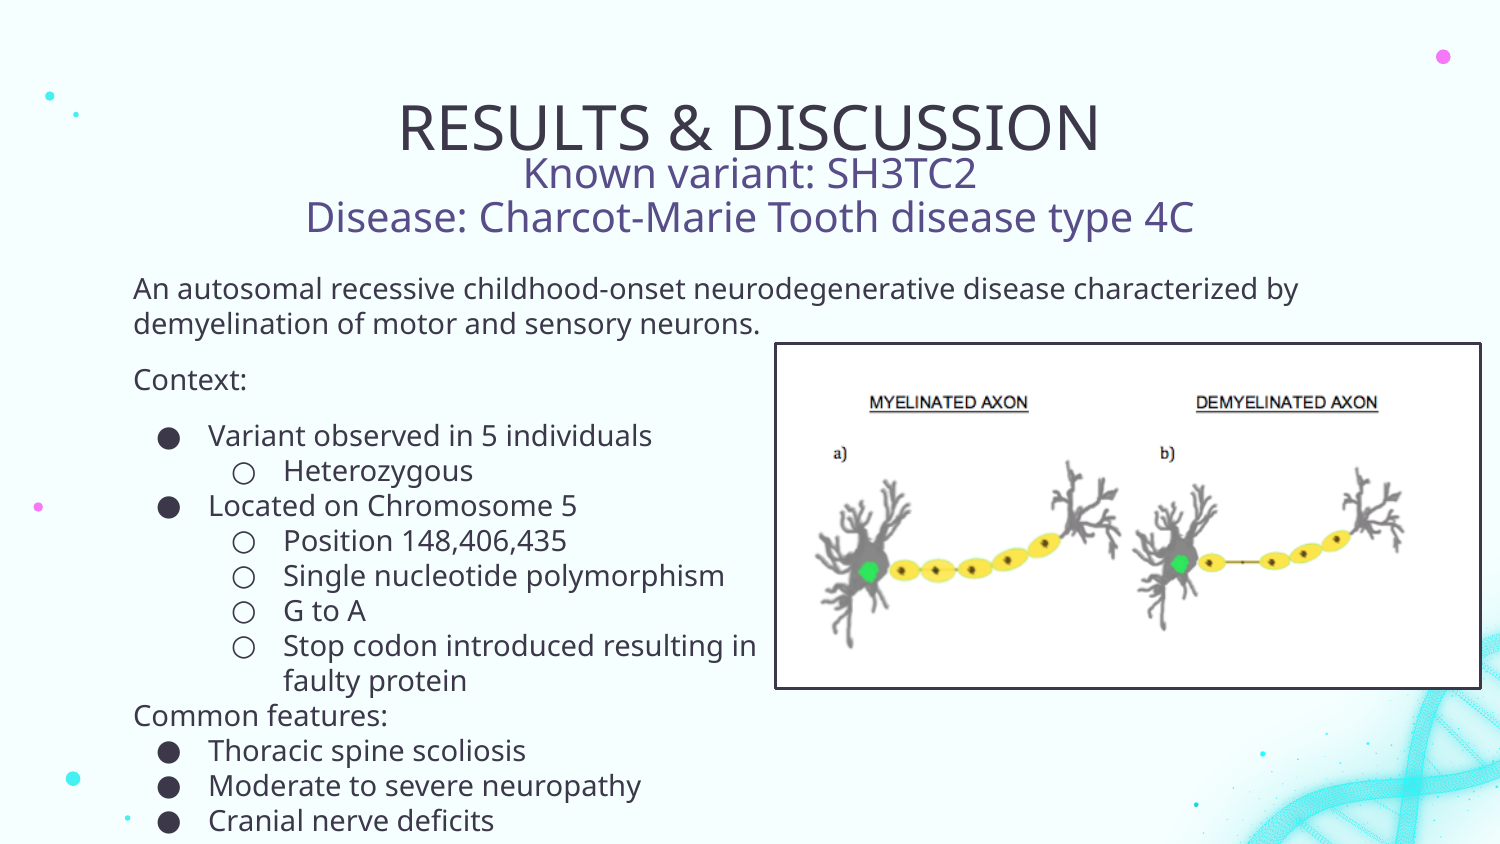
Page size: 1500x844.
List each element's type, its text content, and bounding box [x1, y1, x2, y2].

subtitle Known variant: SH3TC2 [133, 150, 1367, 193]
title RESULTS & DISCUSSION [118, 72, 1382, 167]
list An autosomal recessive childhood-onset neurodegenerative disease characterized by demyelination of motor and sensory neurons. Context: Variant observed in 5 individuals Heterozygous Located on Chromosome 5 Position 148,406,435 Single nucleotide polymorphism G to A Stop codon introduced resulting in faulty protein Common features: Thoracic spine scoliosis Moderate to severe neuropathy Cranial nerve deficits [118, 255, 1382, 776]
subtitle Disease: Charcot-Marie Tooth disease type 4C [133, 193, 1367, 256]
picture [1096, 545, 1500, 844]
picture [776, 344, 1480, 687]
